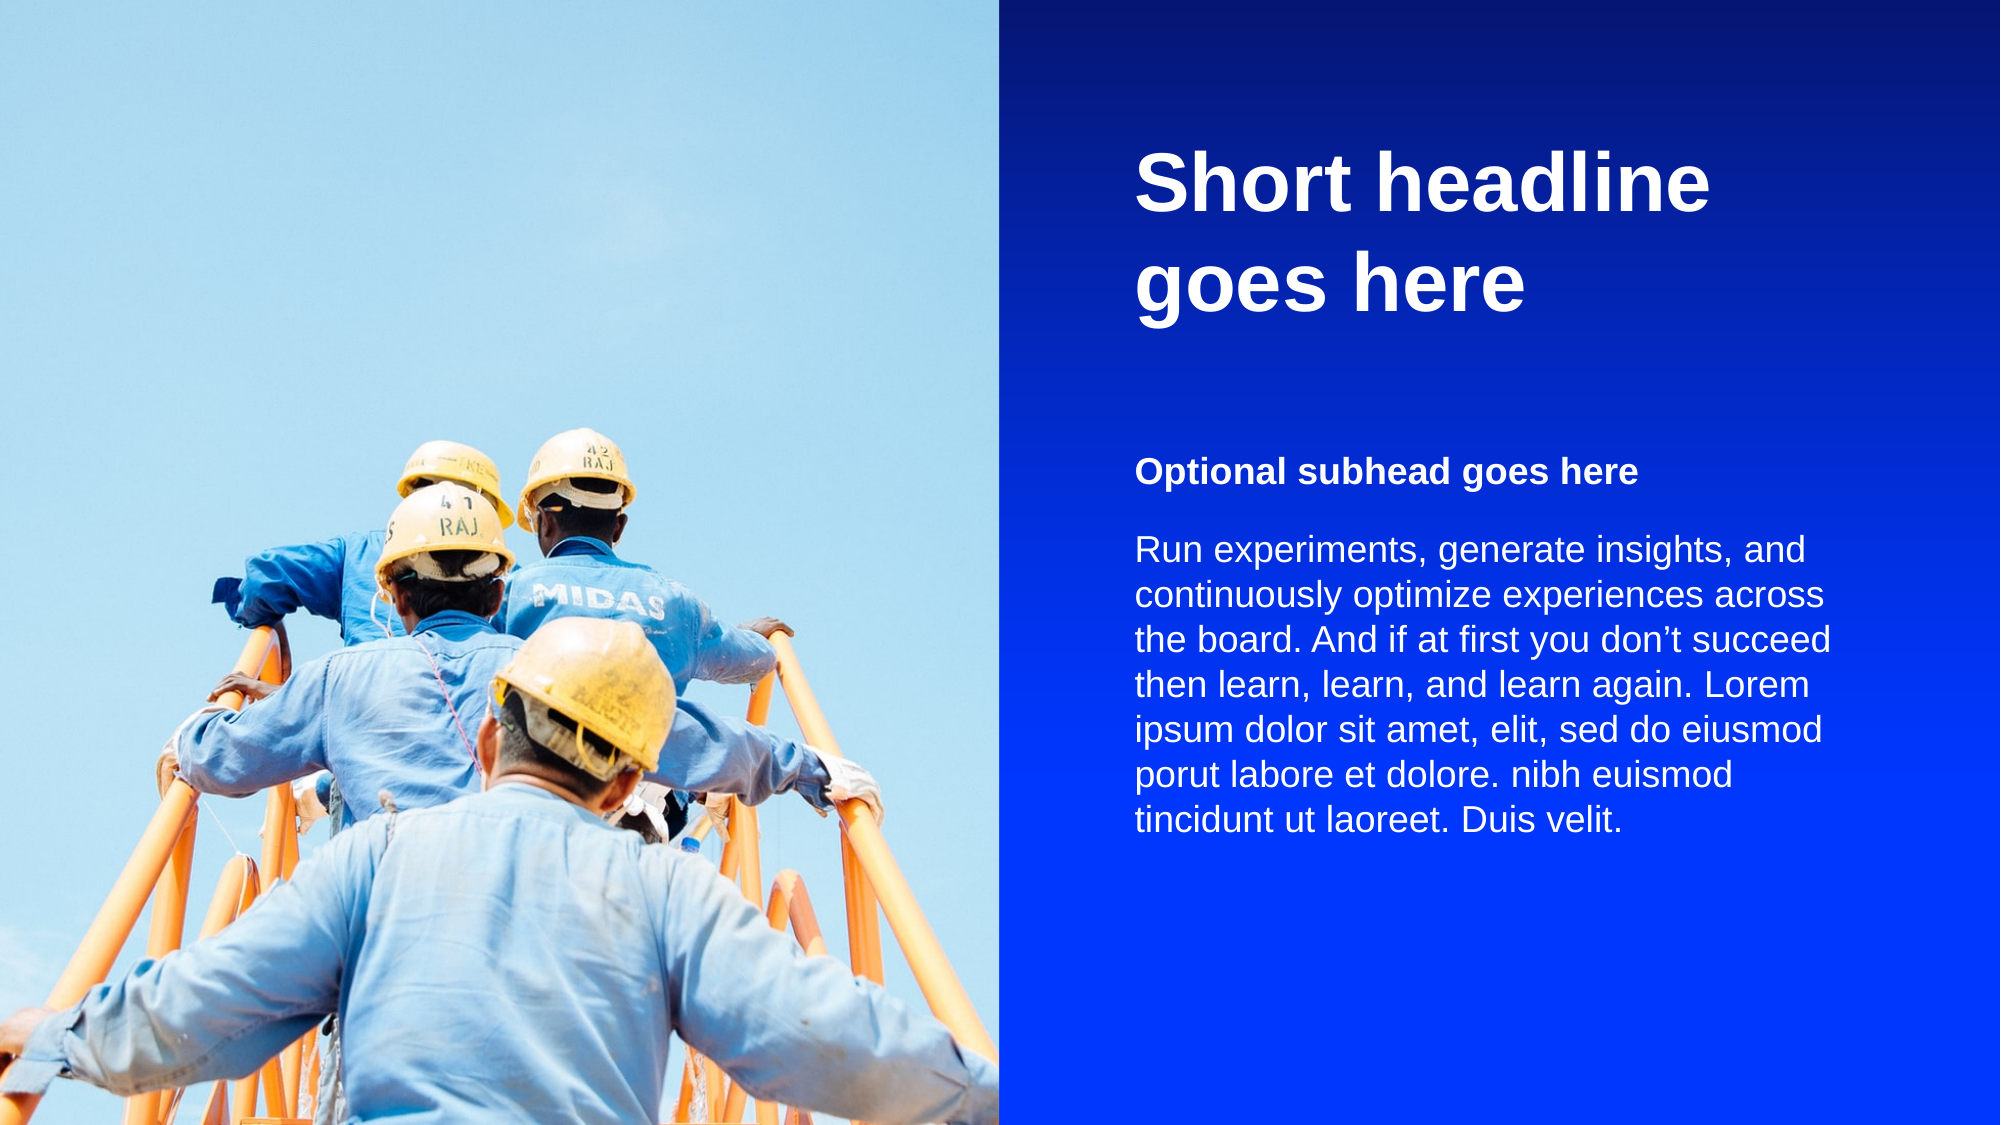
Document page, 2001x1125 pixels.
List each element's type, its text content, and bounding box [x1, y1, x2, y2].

list Run experiments, generate insights, and continuously optimize experiences across the board. And if at first you don’t succeed then learn, learn, and learn again. Lorem ipsum dolor sit amet, elit, sed do eiusmod porut labore et dolore. nibh euismod tincidunt ut laoreet. Duis velit. [1119, 517, 1880, 1005]
list Short headline goes here [1119, 120, 1880, 365]
list Optional subhead goes here [1119, 365, 1880, 500]
picture [0, 0, 2000, 1125]
